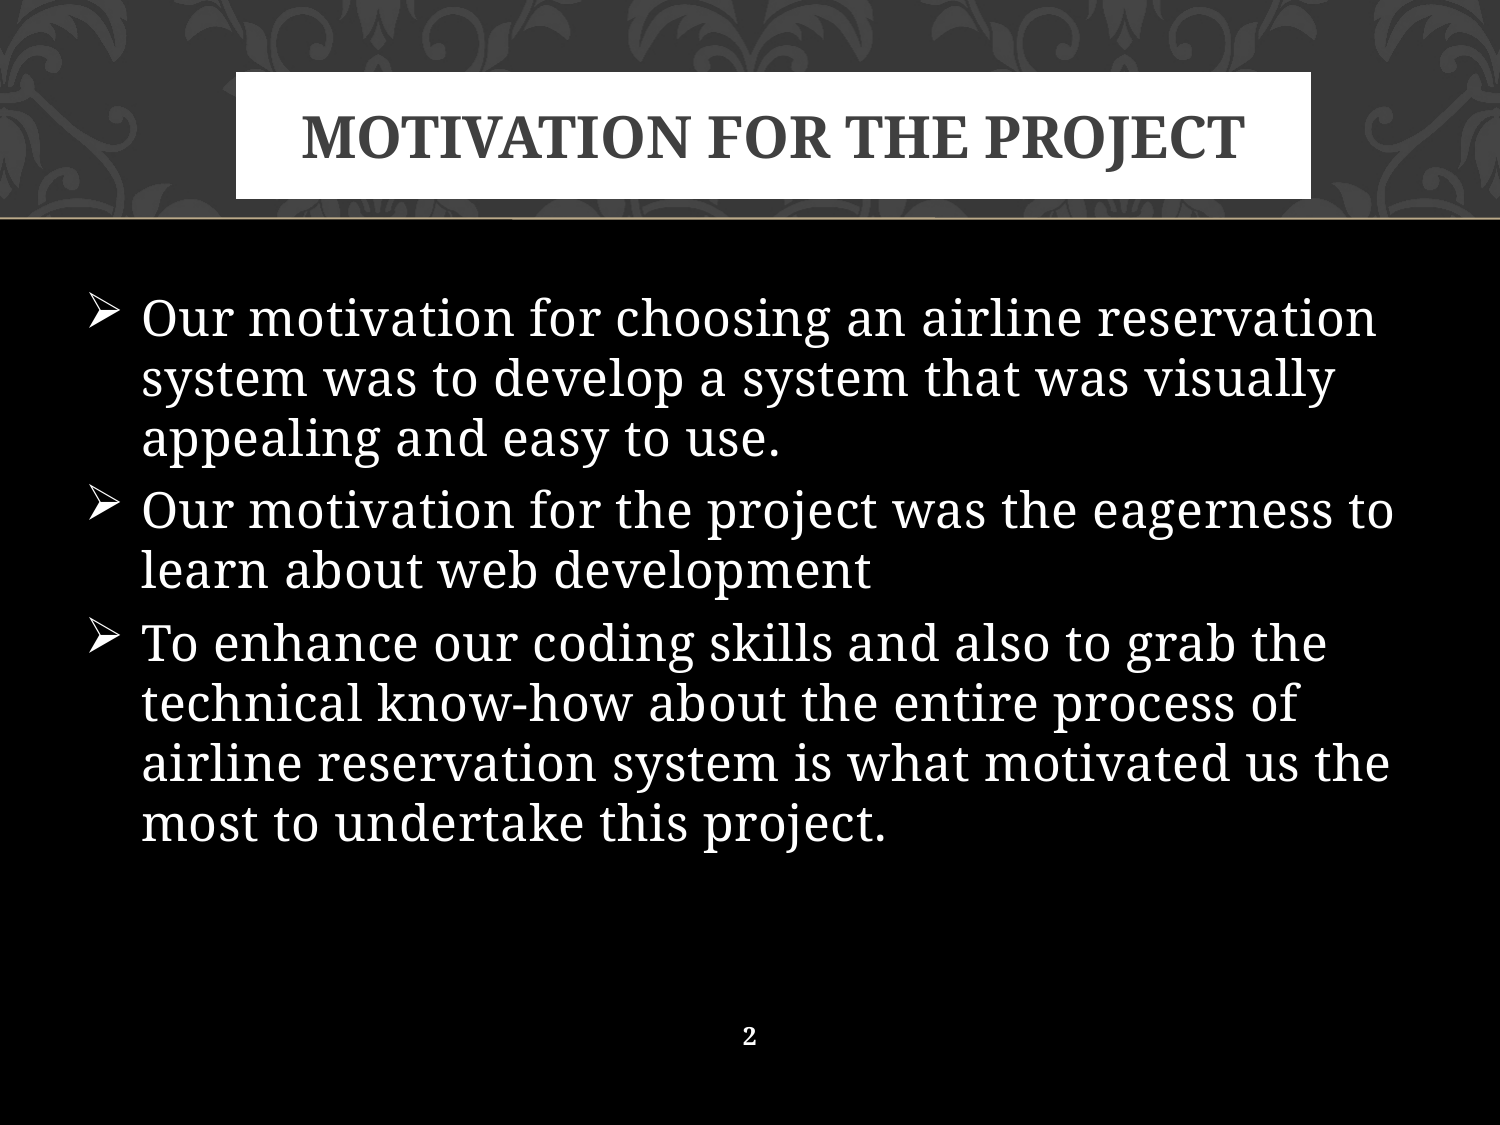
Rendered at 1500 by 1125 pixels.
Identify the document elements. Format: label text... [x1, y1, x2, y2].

list Our motivation for choosing an airline reservation system was to develop a system that was visually appealing and easy to use. Our motivation for the project was the eagerness to learn about web development To enhance our coding skills and also to grab the technical know-how about the entire process of airline reservation system is what motivated us the most to undertake this project. [69, 278, 1420, 948]
title MOTIVATION FOR THE PROJECT [236, 72, 1311, 199]
slide_number 2 [662, 1012, 838, 1063]
